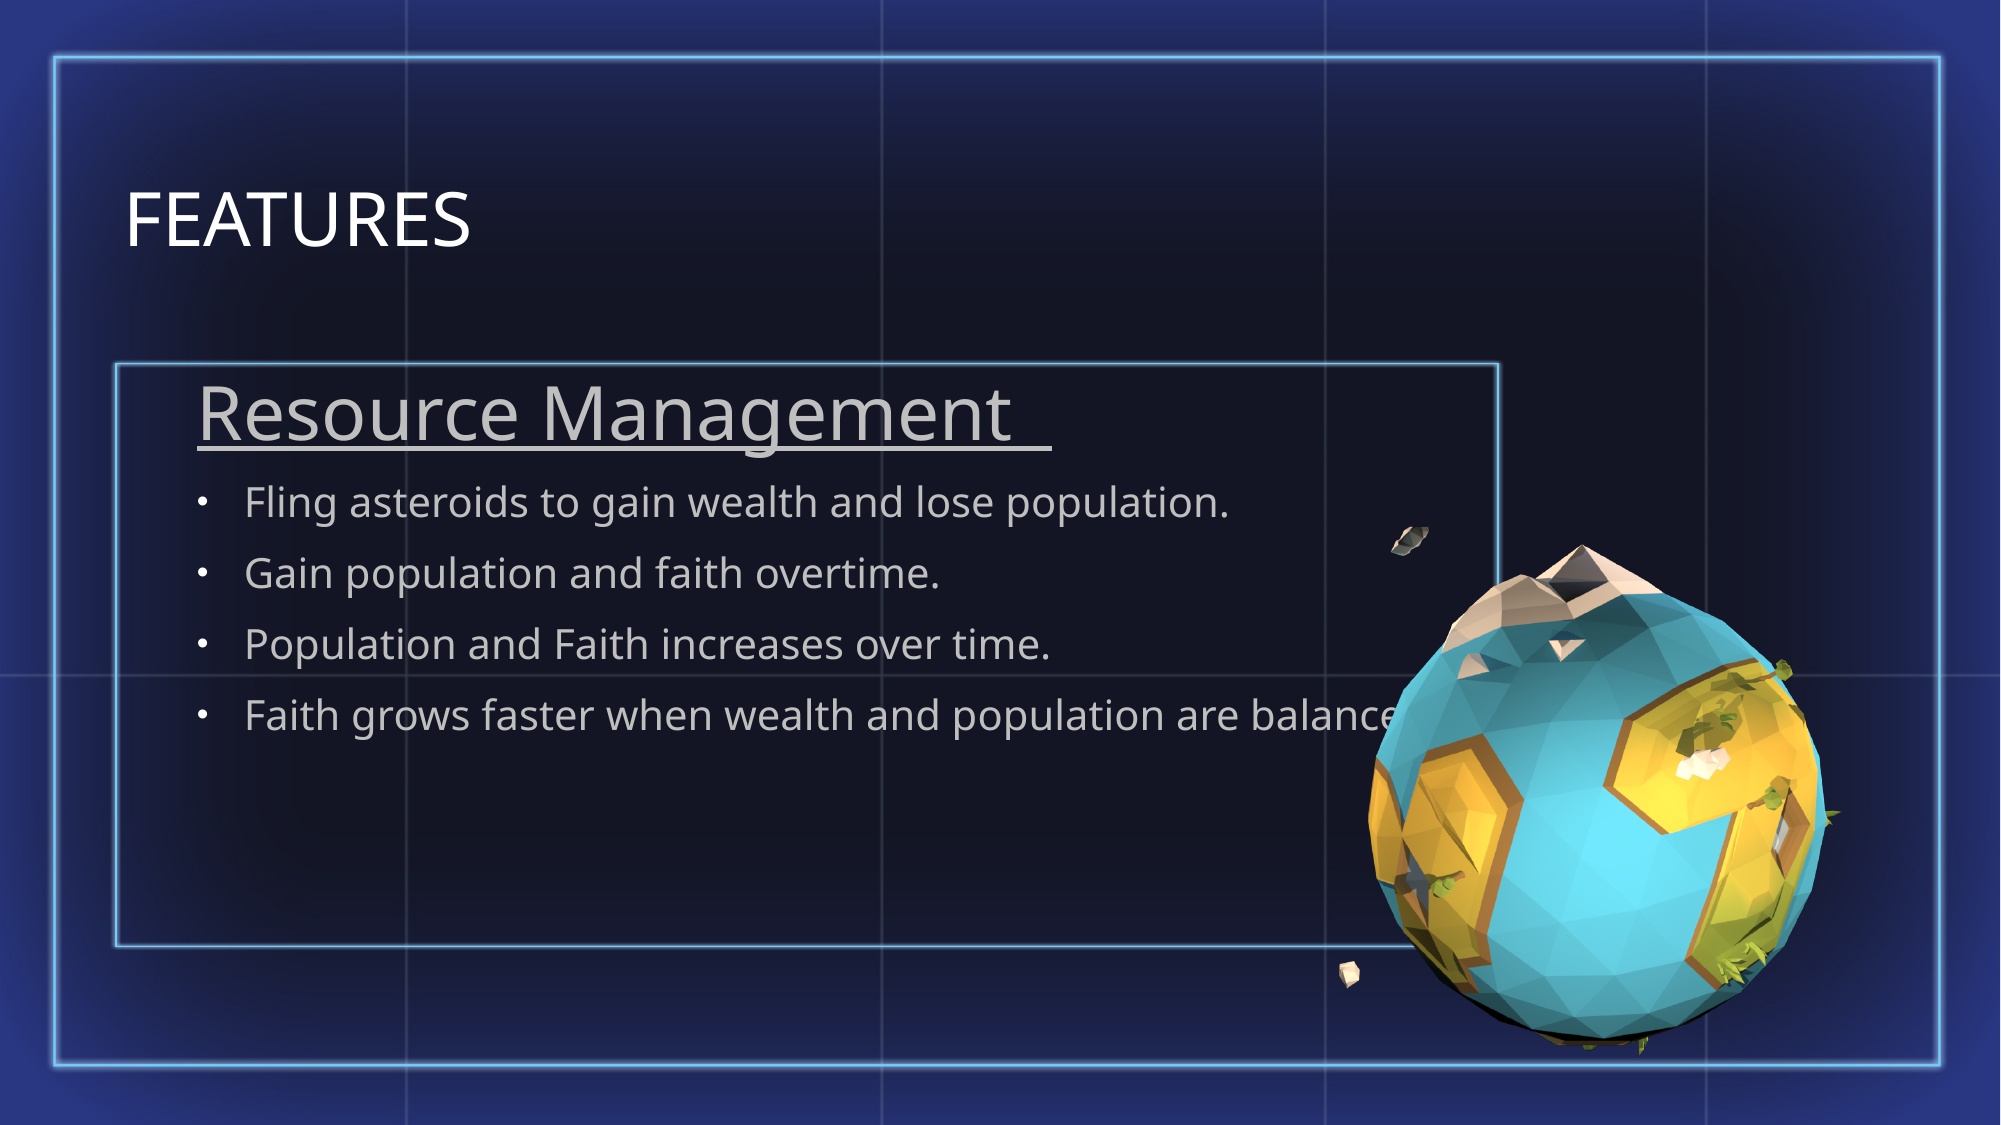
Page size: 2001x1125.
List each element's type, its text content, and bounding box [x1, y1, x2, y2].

title Features [108, 93, 1509, 341]
list Resource Management Fling asteroids to gain wealth and lose population. Gain population and faith overtime. Population and Faith increases over time. Faith grows faster when wealth and population are balanced. [106, 357, 1507, 951]
picture [0, 0, 2001, 1125]
